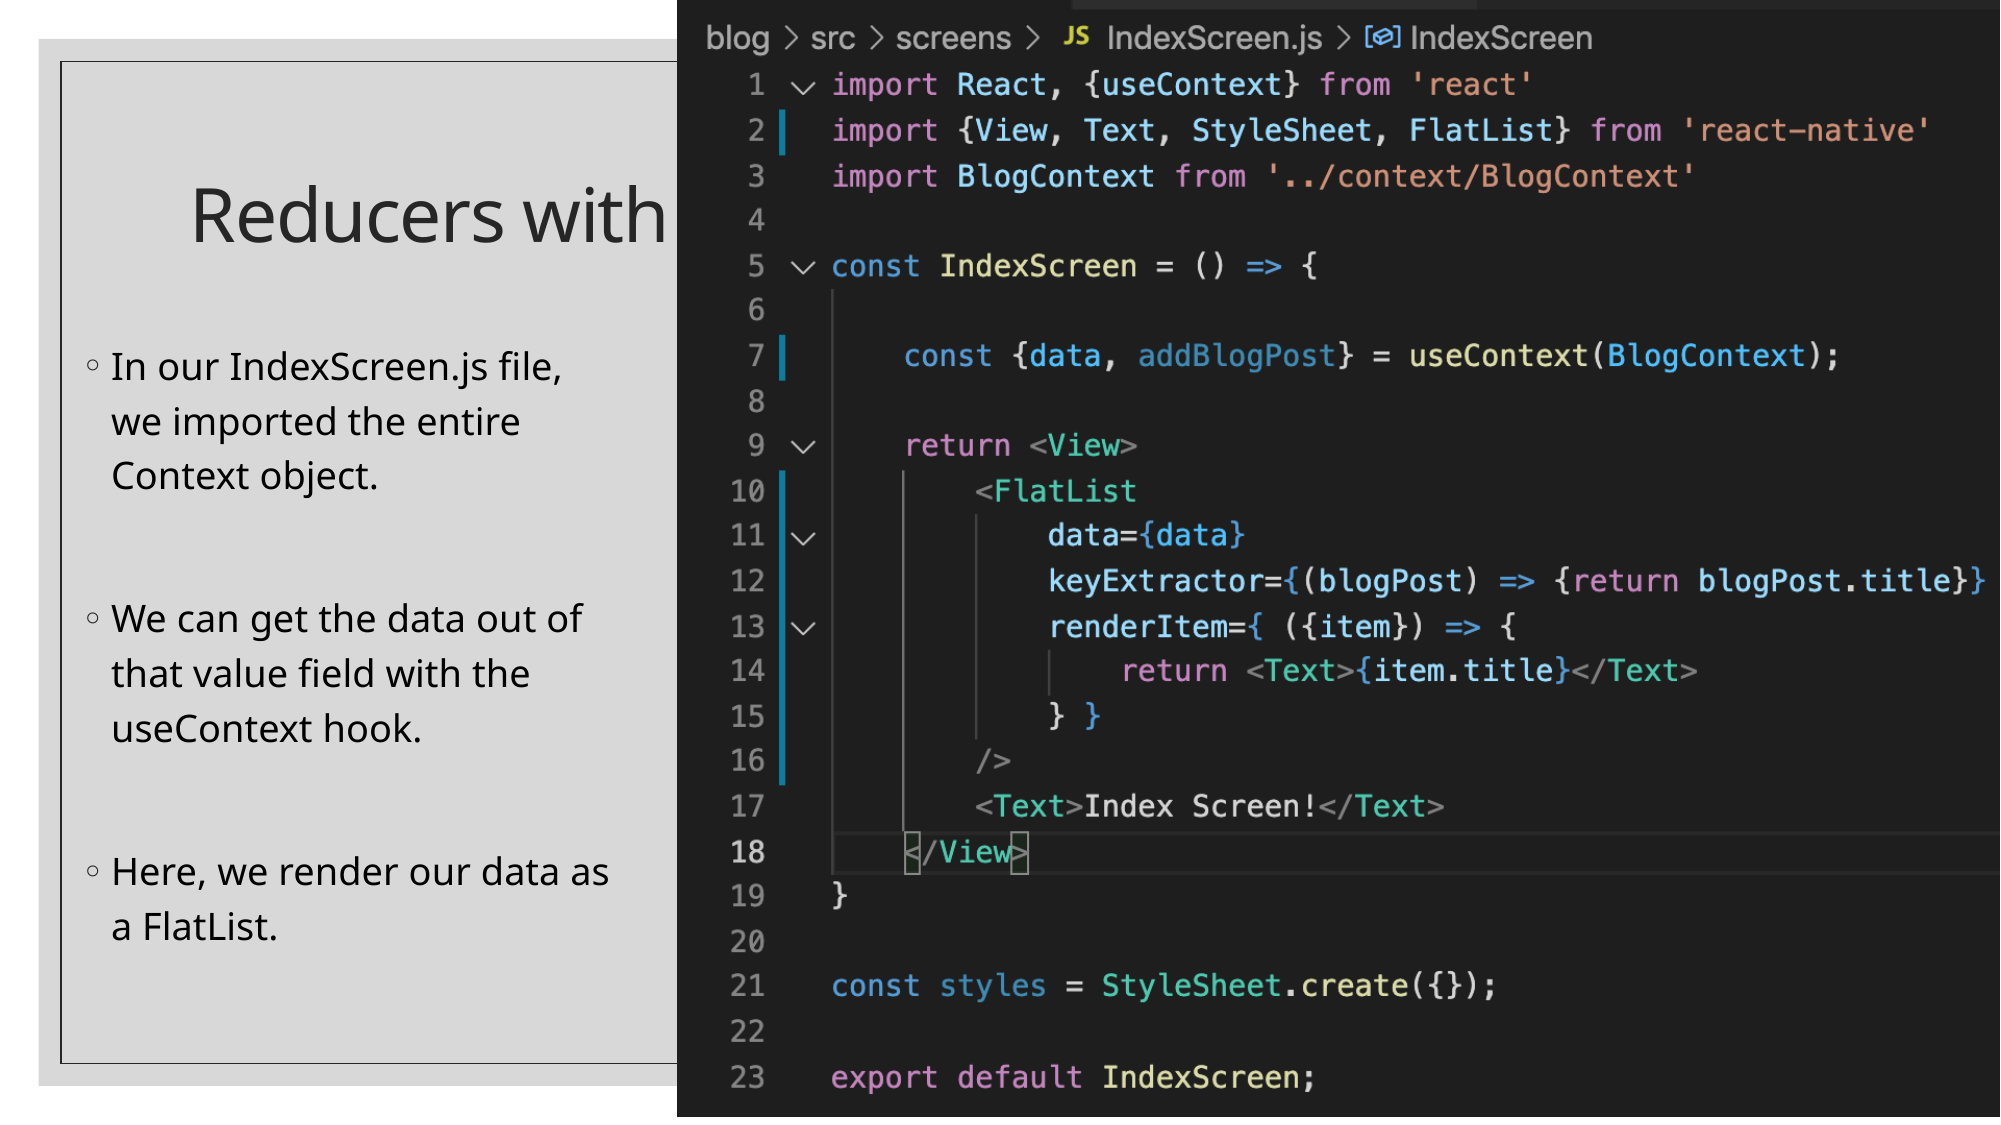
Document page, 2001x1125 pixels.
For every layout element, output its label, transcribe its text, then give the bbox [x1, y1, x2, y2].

picture [677, 0, 2000, 1117]
title Reducers with Context [174, 105, 671, 331]
list In our IndexScreen.js file, we imported the entire Context object. We can get the data out of that value field with the useContext hook. Here, we render our data as a FlatList. [66, 325, 635, 958]
